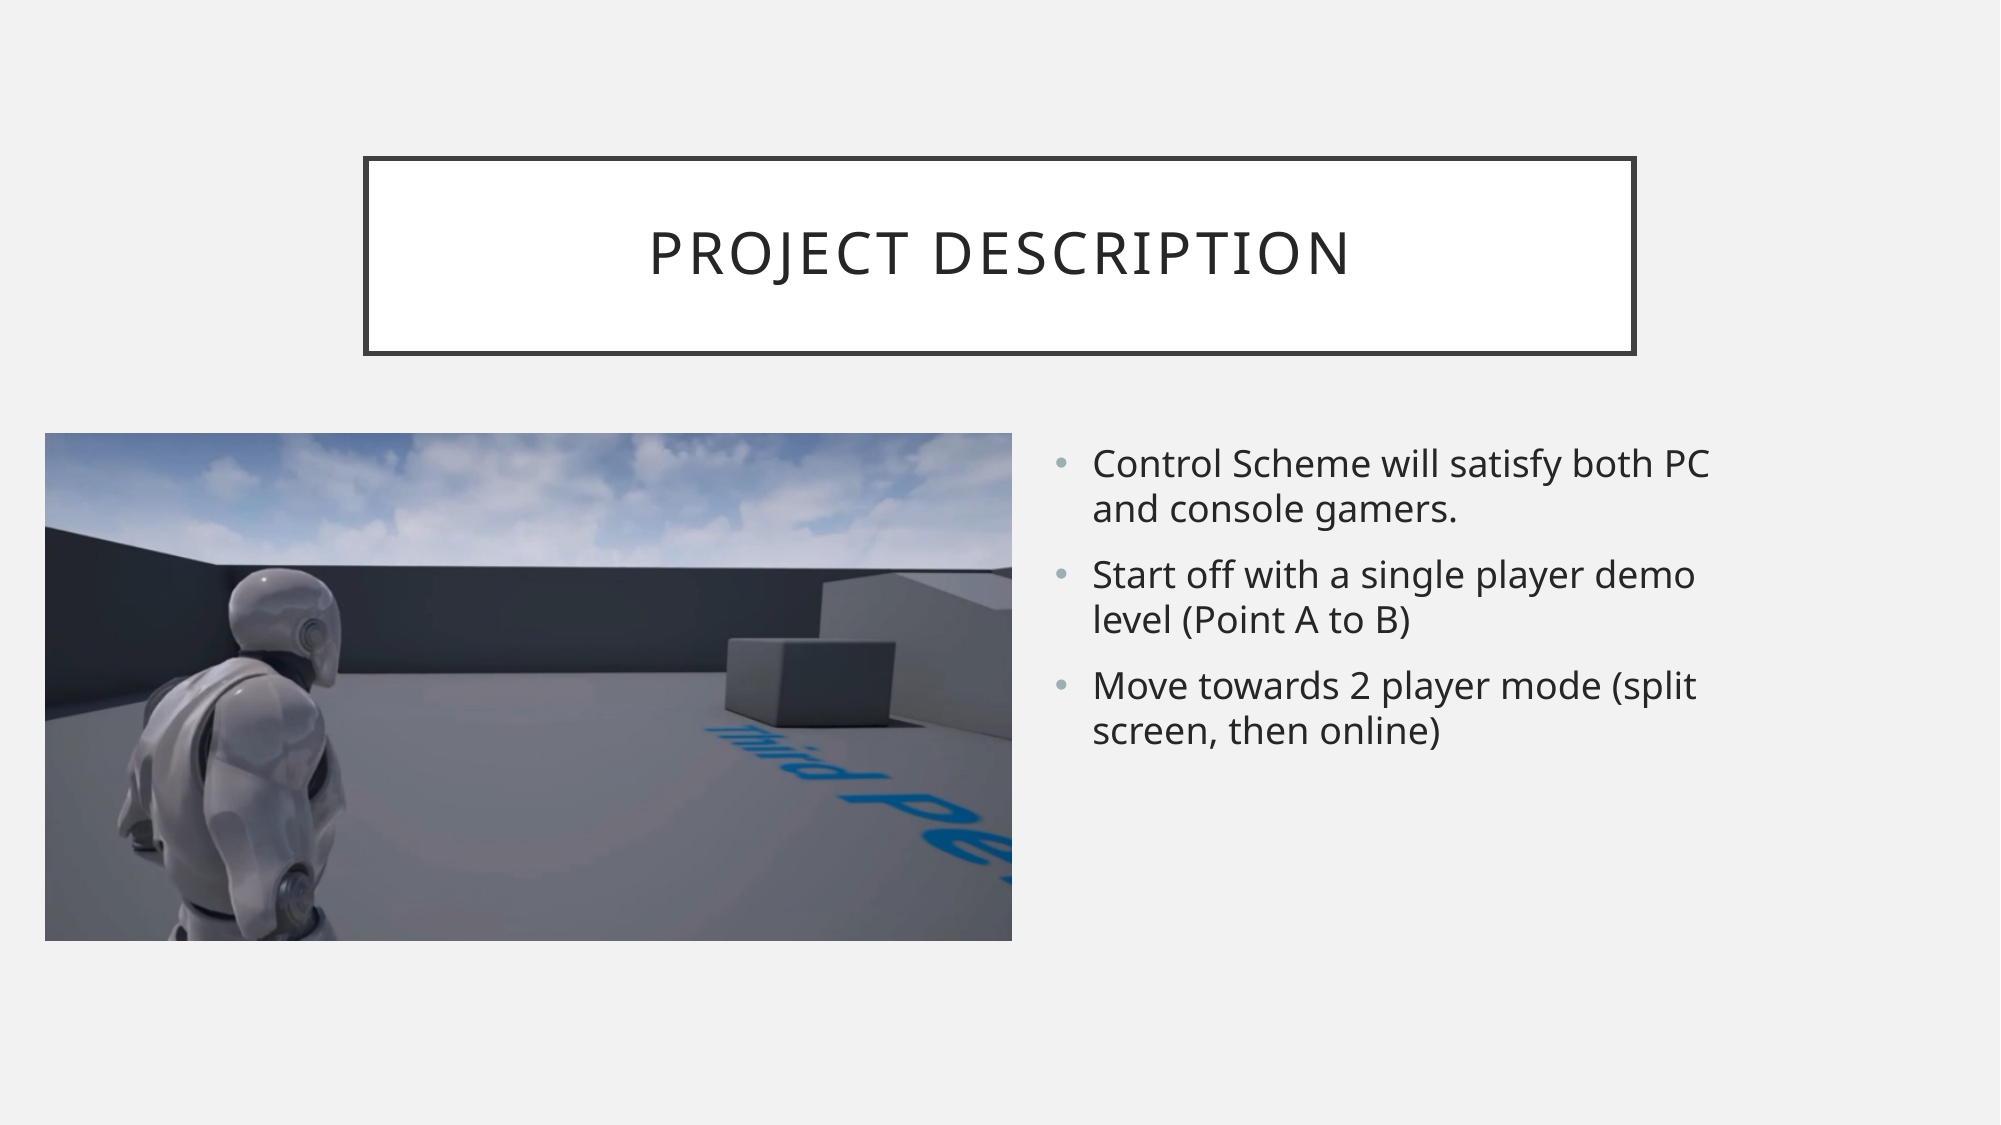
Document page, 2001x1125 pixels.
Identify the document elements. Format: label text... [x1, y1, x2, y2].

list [45, 432, 1013, 942]
title Project description [363, 156, 1637, 356]
list Control Scheme will satisfy both PC and console gamers. Start off with a single player demo level (Point A to B) Move towards 2 player mode (split screen, then online) [1039, 432, 1741, 942]
